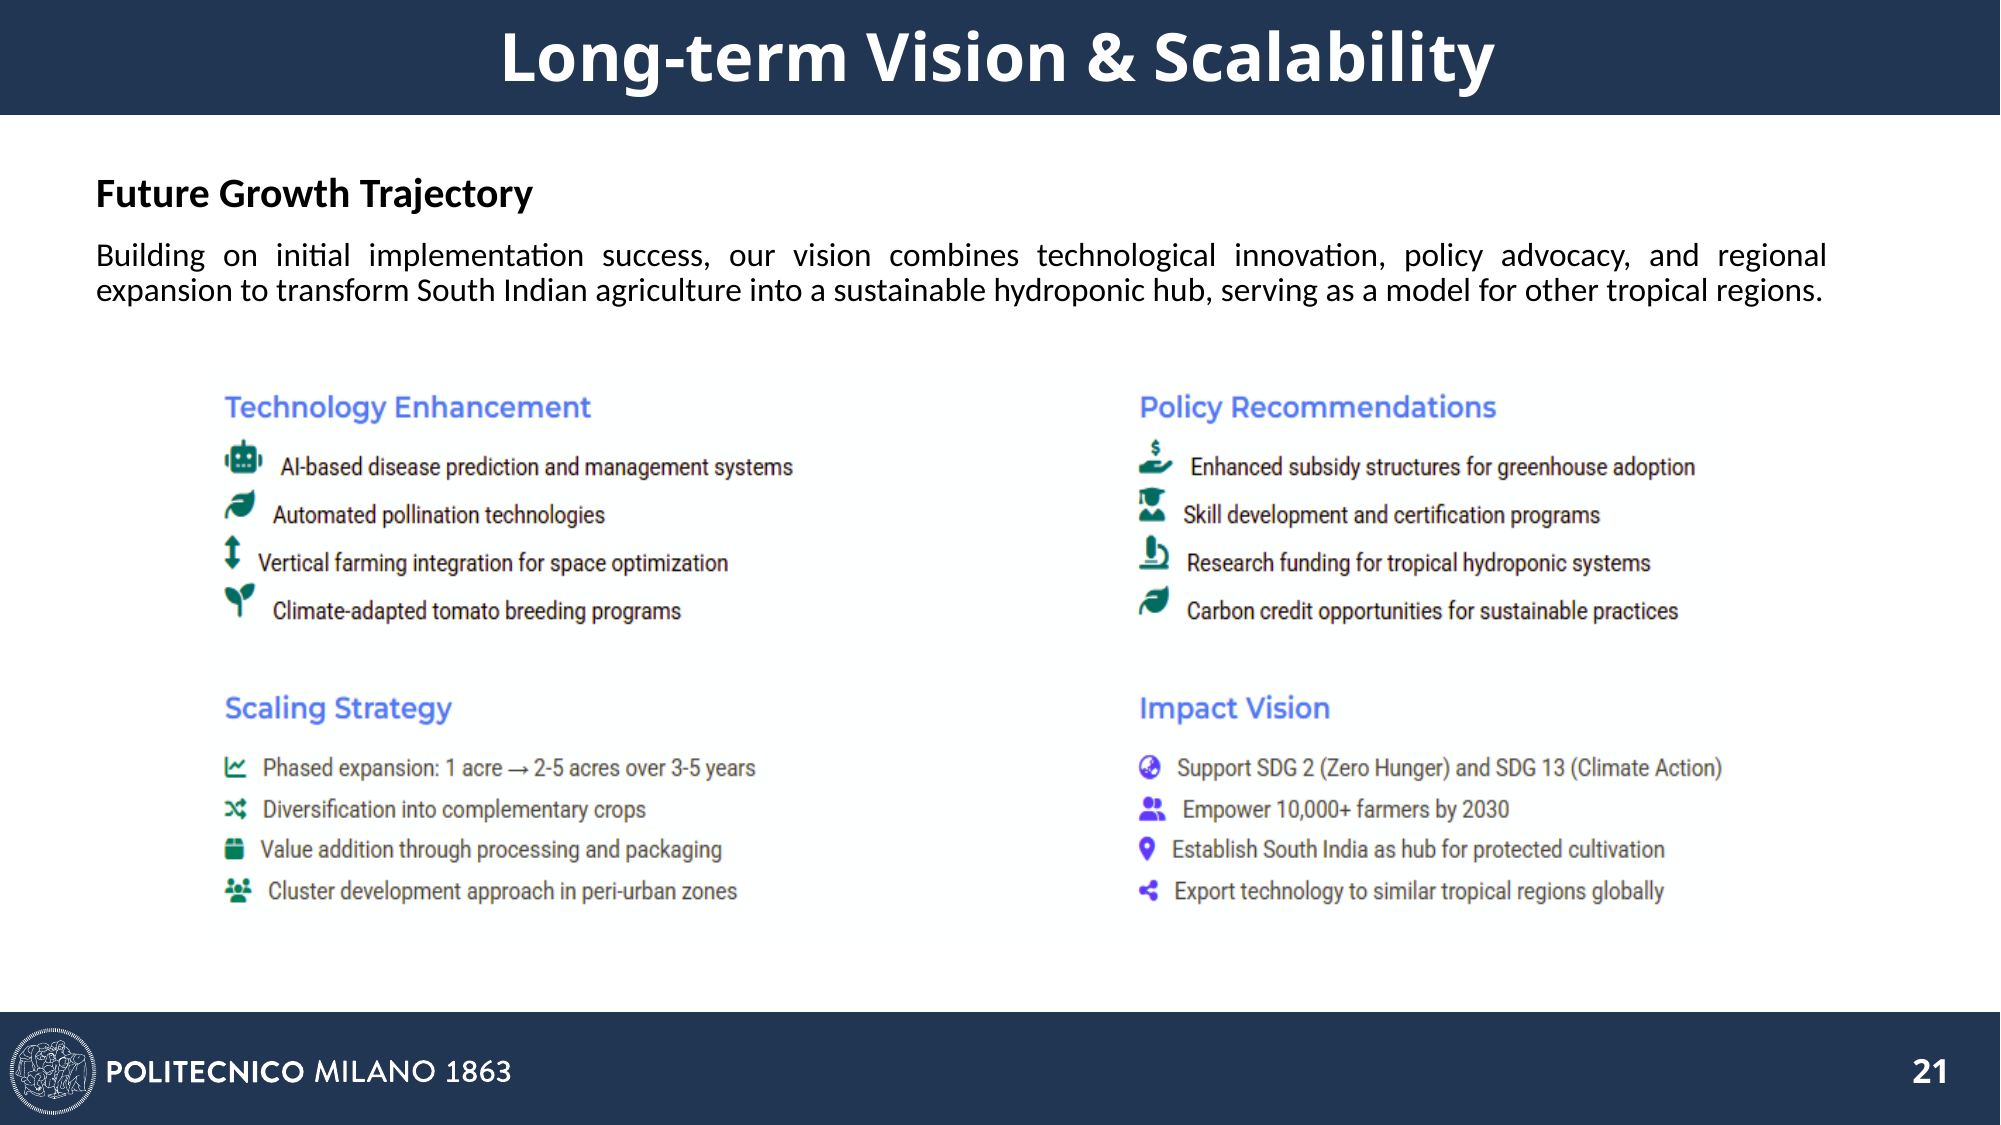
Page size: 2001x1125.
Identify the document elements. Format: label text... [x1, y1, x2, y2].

slide_number 21 [1806, 1043, 1966, 1104]
list Future Growth Trajectory Building on initial implementation success, our vision combines technological innovation, policy advocacy, and regional expansion to transform South Indian agriculture into a sustainable hydroponic hub, serving as a model for other tropical regions. [81, 164, 1846, 972]
title Long-term Vision & Scalability [17, 14, 1978, 104]
picture [211, 373, 1730, 946]
